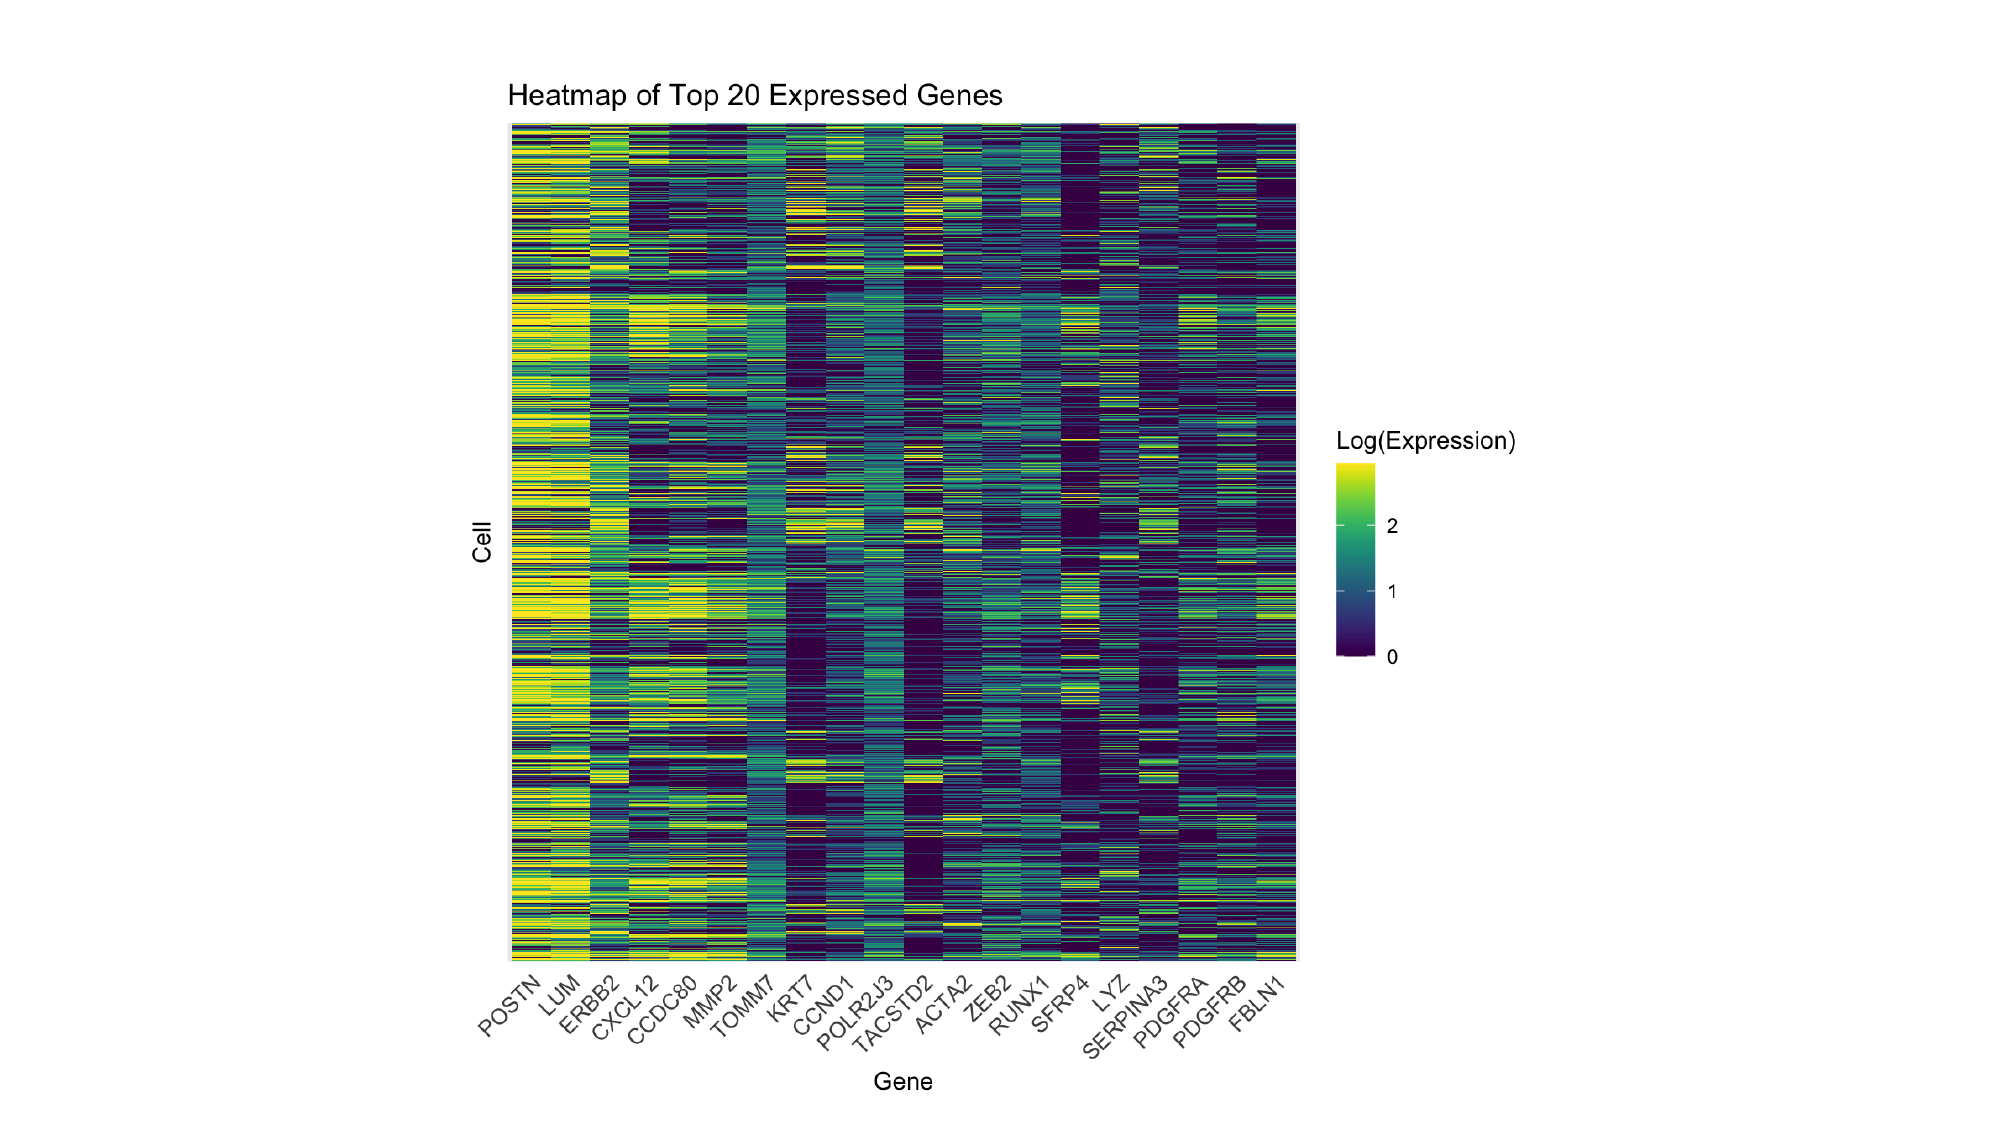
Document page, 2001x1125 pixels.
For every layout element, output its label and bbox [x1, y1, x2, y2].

picture [460, 71, 1540, 1106]
